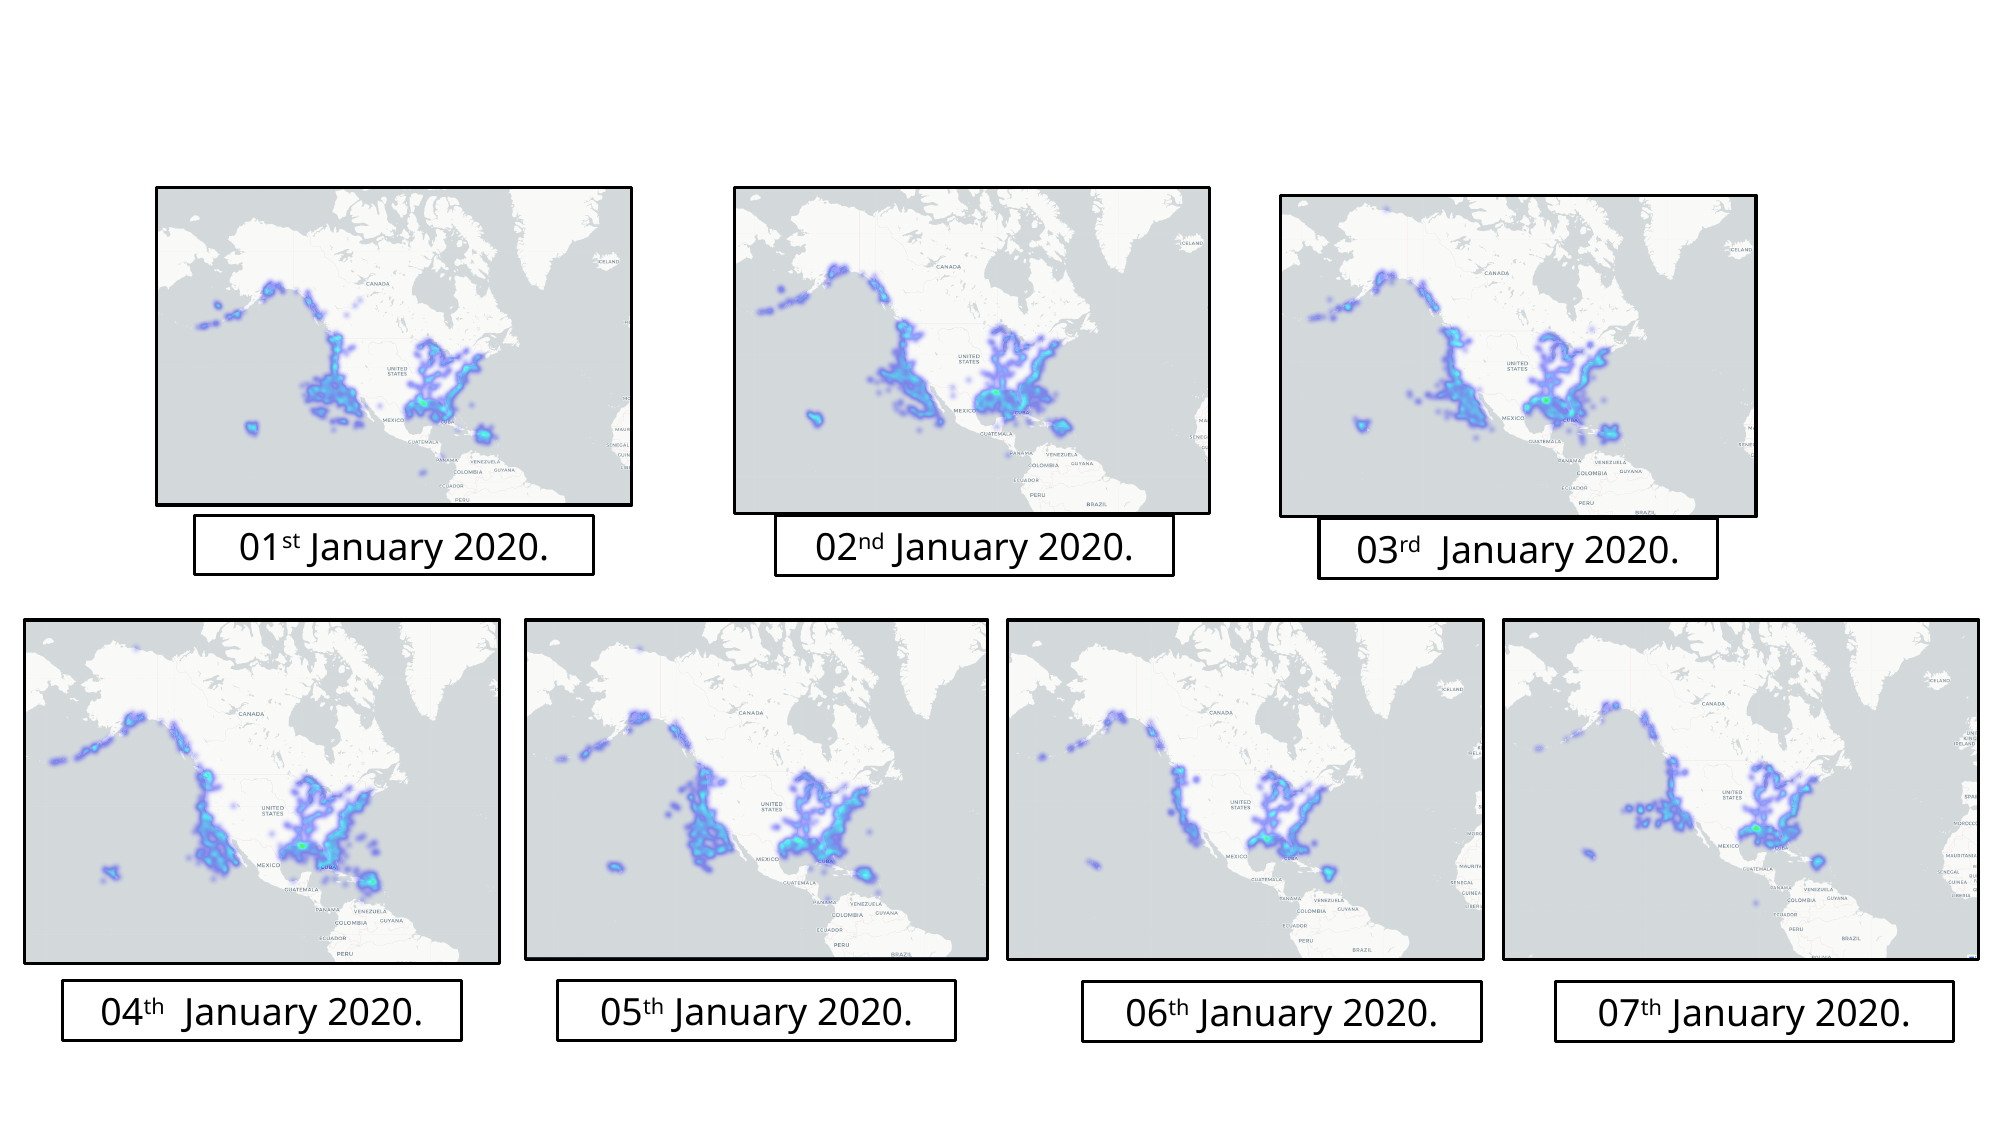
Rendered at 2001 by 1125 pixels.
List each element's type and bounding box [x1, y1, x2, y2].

text_box [1281, 196, 1755, 580]
text_box [25, 620, 499, 1042]
text_box [526, 620, 987, 1042]
text_box [1008, 620, 1483, 1043]
text_box [157, 188, 631, 577]
text_box [1504, 620, 1978, 1043]
text_box [735, 188, 1209, 577]
